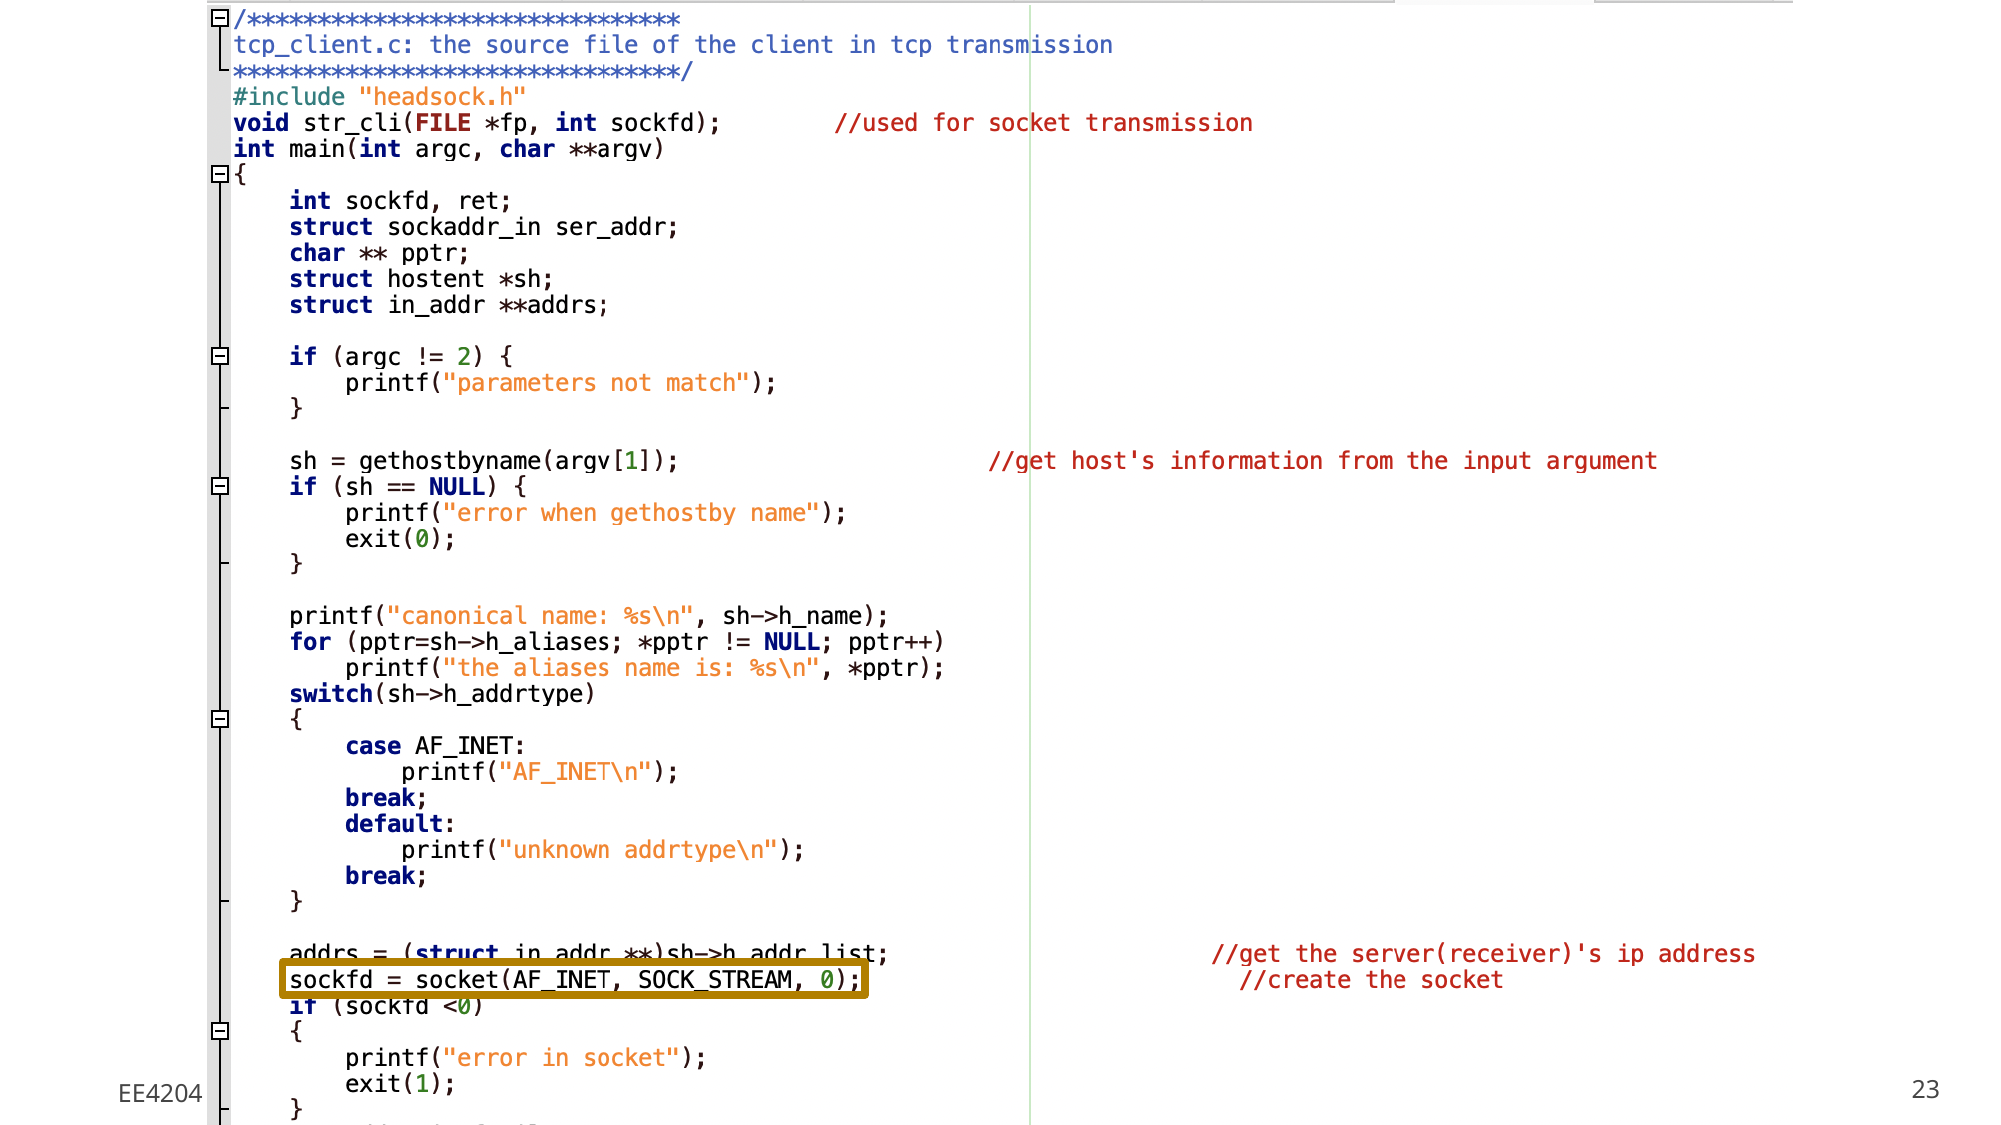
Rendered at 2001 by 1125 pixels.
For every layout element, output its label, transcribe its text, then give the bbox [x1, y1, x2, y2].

slide_number 23 [1796, 1062, 1955, 1108]
picture [207, 0, 1793, 1125]
slide_number EE4204 (Part 1) Lab [99, 1062, 201, 1108]
